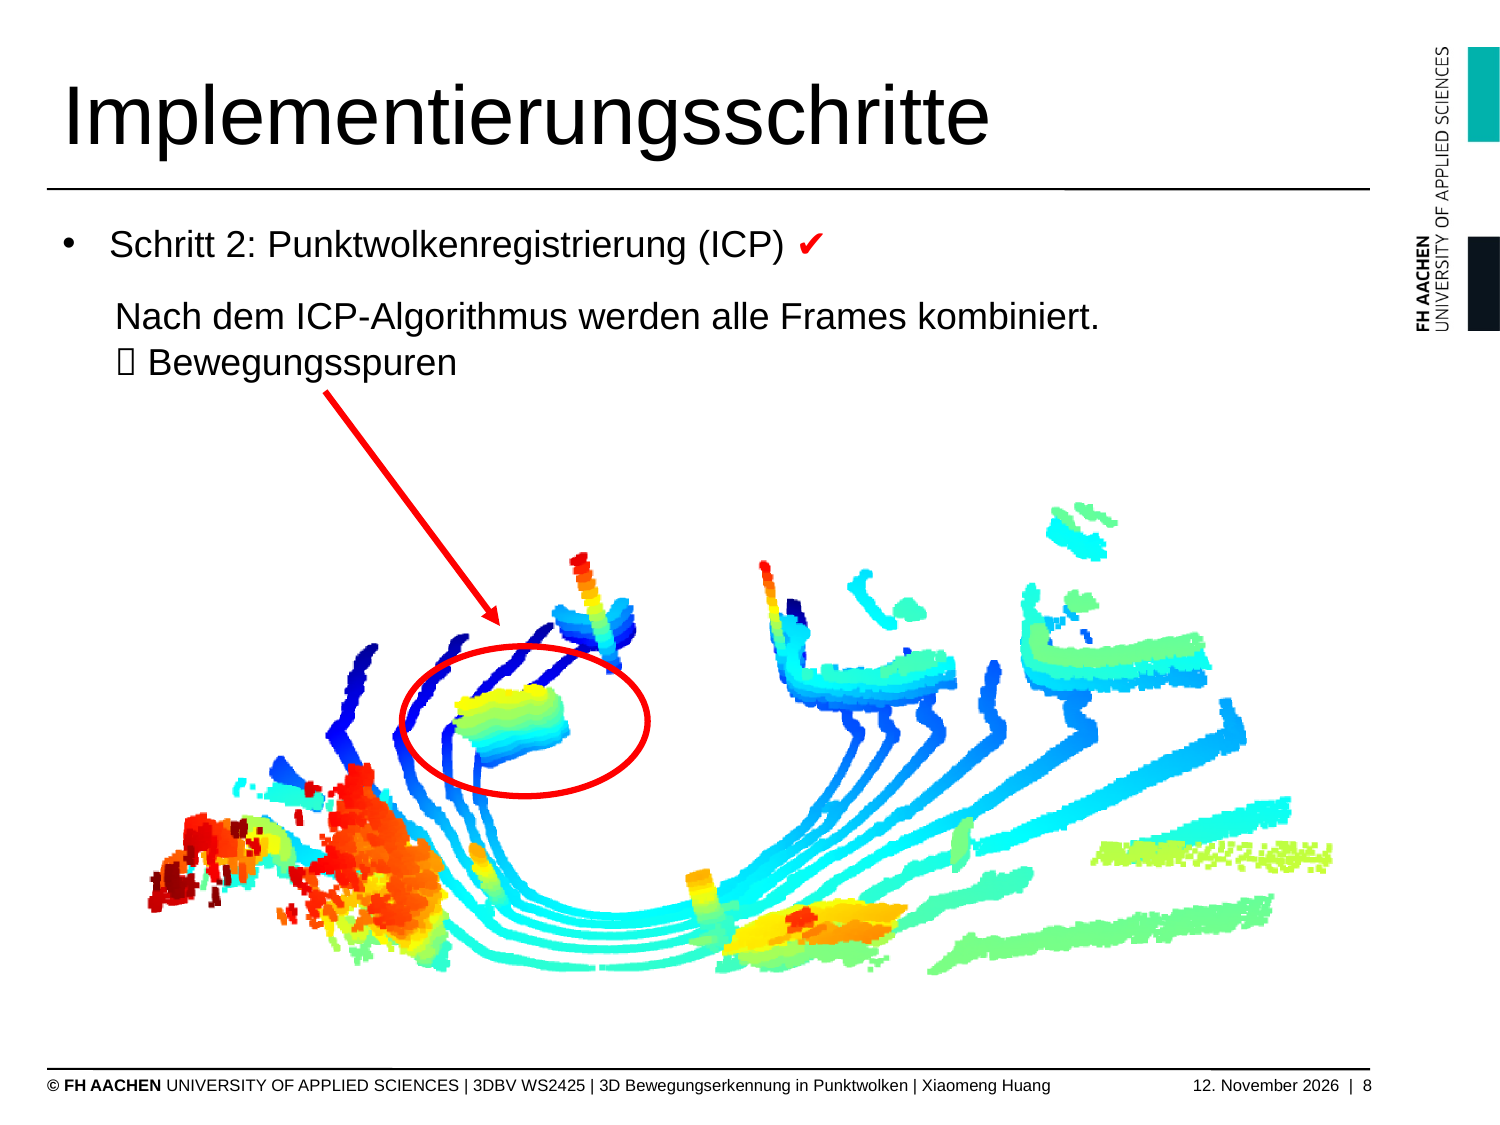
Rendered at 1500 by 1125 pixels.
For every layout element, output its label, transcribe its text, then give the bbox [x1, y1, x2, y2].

title Implementierungsschritte [47, 47, 1371, 189]
text_box Nach dem ICP-Algorithmus werden alle Frames kombiniert.  Bewegungsspuren [99, 285, 1371, 390]
picture [91, 449, 1371, 1026]
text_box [324, 390, 501, 627]
list Schritt 2: Punktwolkenregistrierung (ICP) ✔ [47, 212, 1371, 1040]
picture [1404, 47, 1500, 331]
